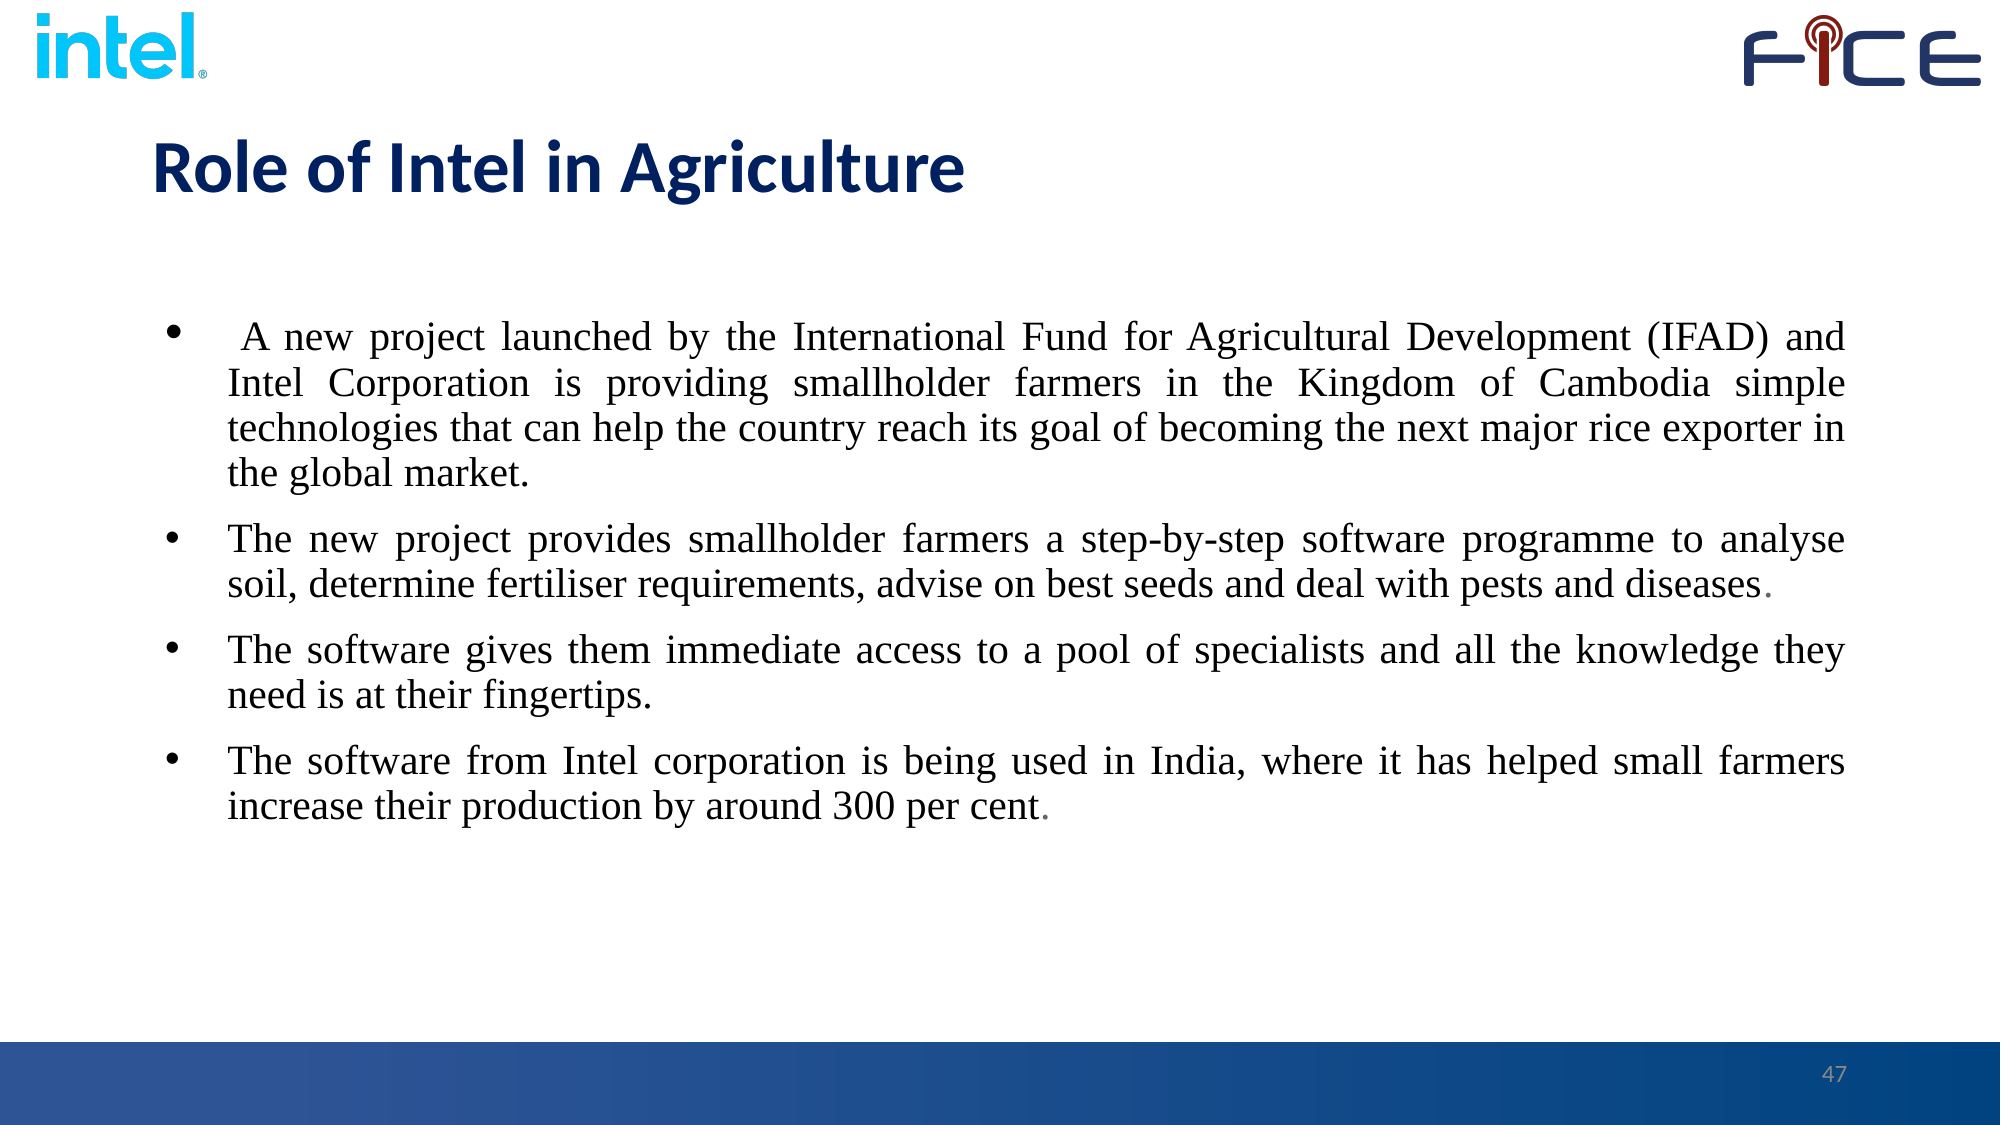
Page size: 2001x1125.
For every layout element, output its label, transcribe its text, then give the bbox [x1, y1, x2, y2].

title Role of Intel in Agriculture [137, 59, 1863, 278]
picture [142, 43, 164, 51]
slide_number 47 [1412, 1042, 1863, 1103]
picture [1744, 15, 1981, 86]
list A new project launched by the International Fund for Agricultural Development (IFAD) and Intel Corporation is providing smallholder farmers in the Kingdom of Cambodia simple technologies that can help the country reach its goal of becoming the next major rice exporter in the global market. The new project provides smallholder farmers a step-by-step software programme to analyse soil, determine fertiliser requirements, advise on best seeds and deal with pests and diseases. The software gives them immediate access to a pool of specialists and all the knowledge they need is at their fingertips. The software from Intel corporation is being used in India, where it has helped small farmers increase their production by around 300 per cent. [137, 299, 1863, 1014]
picture [35, 11, 208, 80]
